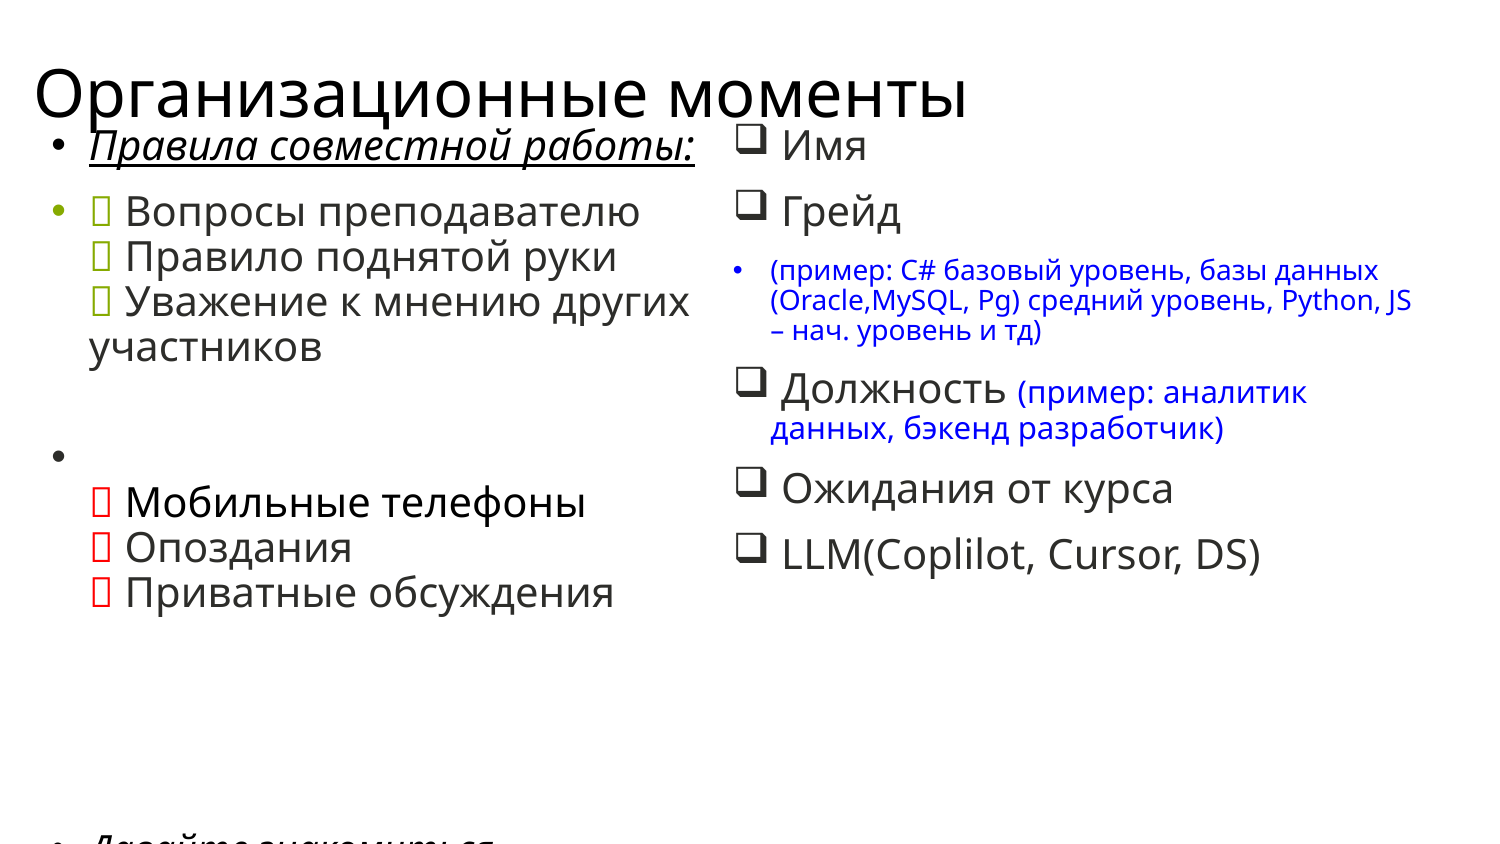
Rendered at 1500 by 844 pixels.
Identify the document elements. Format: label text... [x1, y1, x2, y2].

title Организационные моменты [33, 44, 1397, 147]
subtitle Правила совместной работы:  Вопросы преподавателю  Правило поднятой руки  Уважение к мнению других участников  Мобильные телефоны  Опоздания  Приватные обсуждения Давайте знакомиться Имя Грейд (пример: C# базовый уровень, базы данных (Oracle,MySQL, Pg) средний уровень, Python, JS – нач. уровень и тд) Должность (пример: аналитик данных, бэкенд разработчик) Ожидания от курса LLM(Coplilot, Cursor, DS) [51, 229, 1415, 766]
